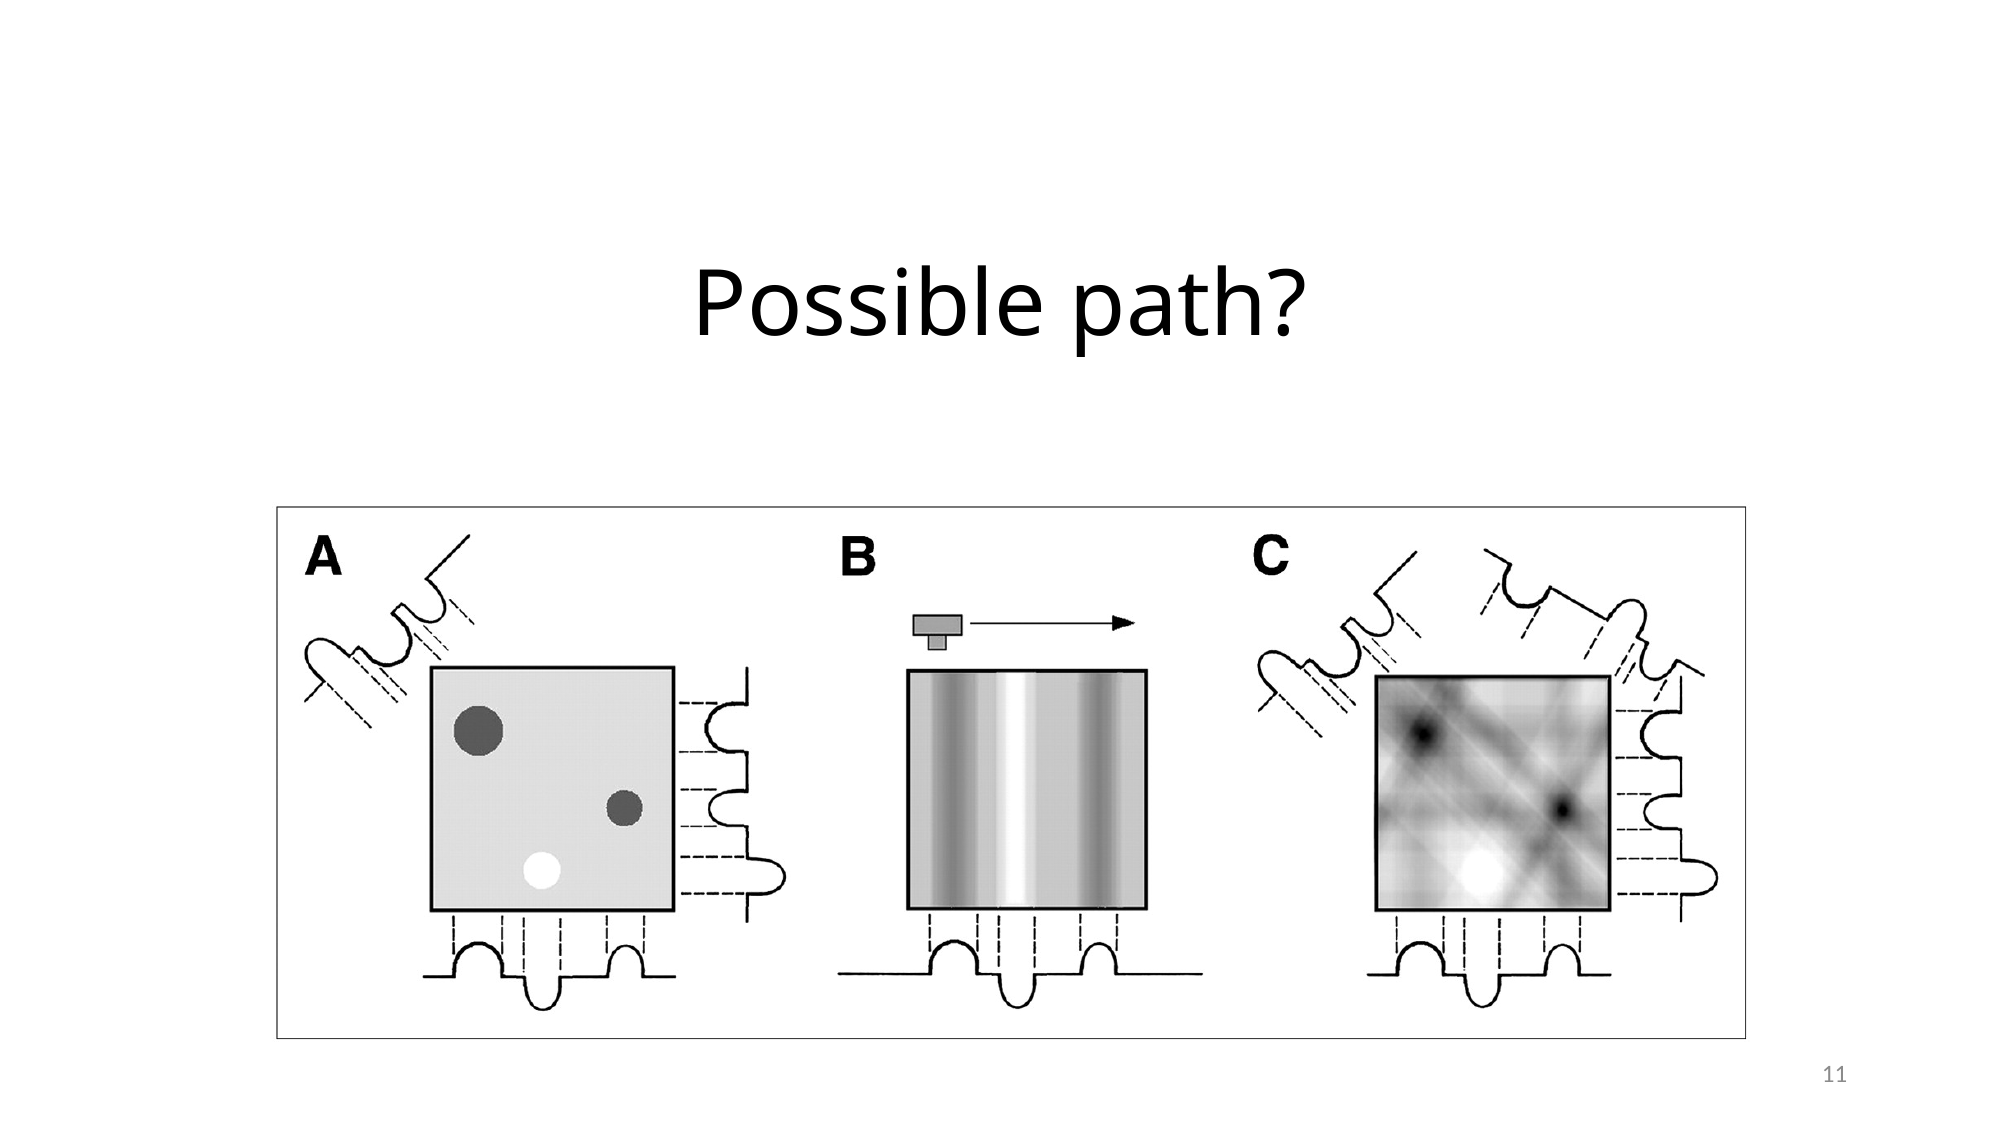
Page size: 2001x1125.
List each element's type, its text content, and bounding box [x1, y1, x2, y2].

slide_number 11 [1412, 1042, 1863, 1103]
text_box Possible path? [249, 249, 1750, 876]
picture [272, 502, 1750, 1043]
